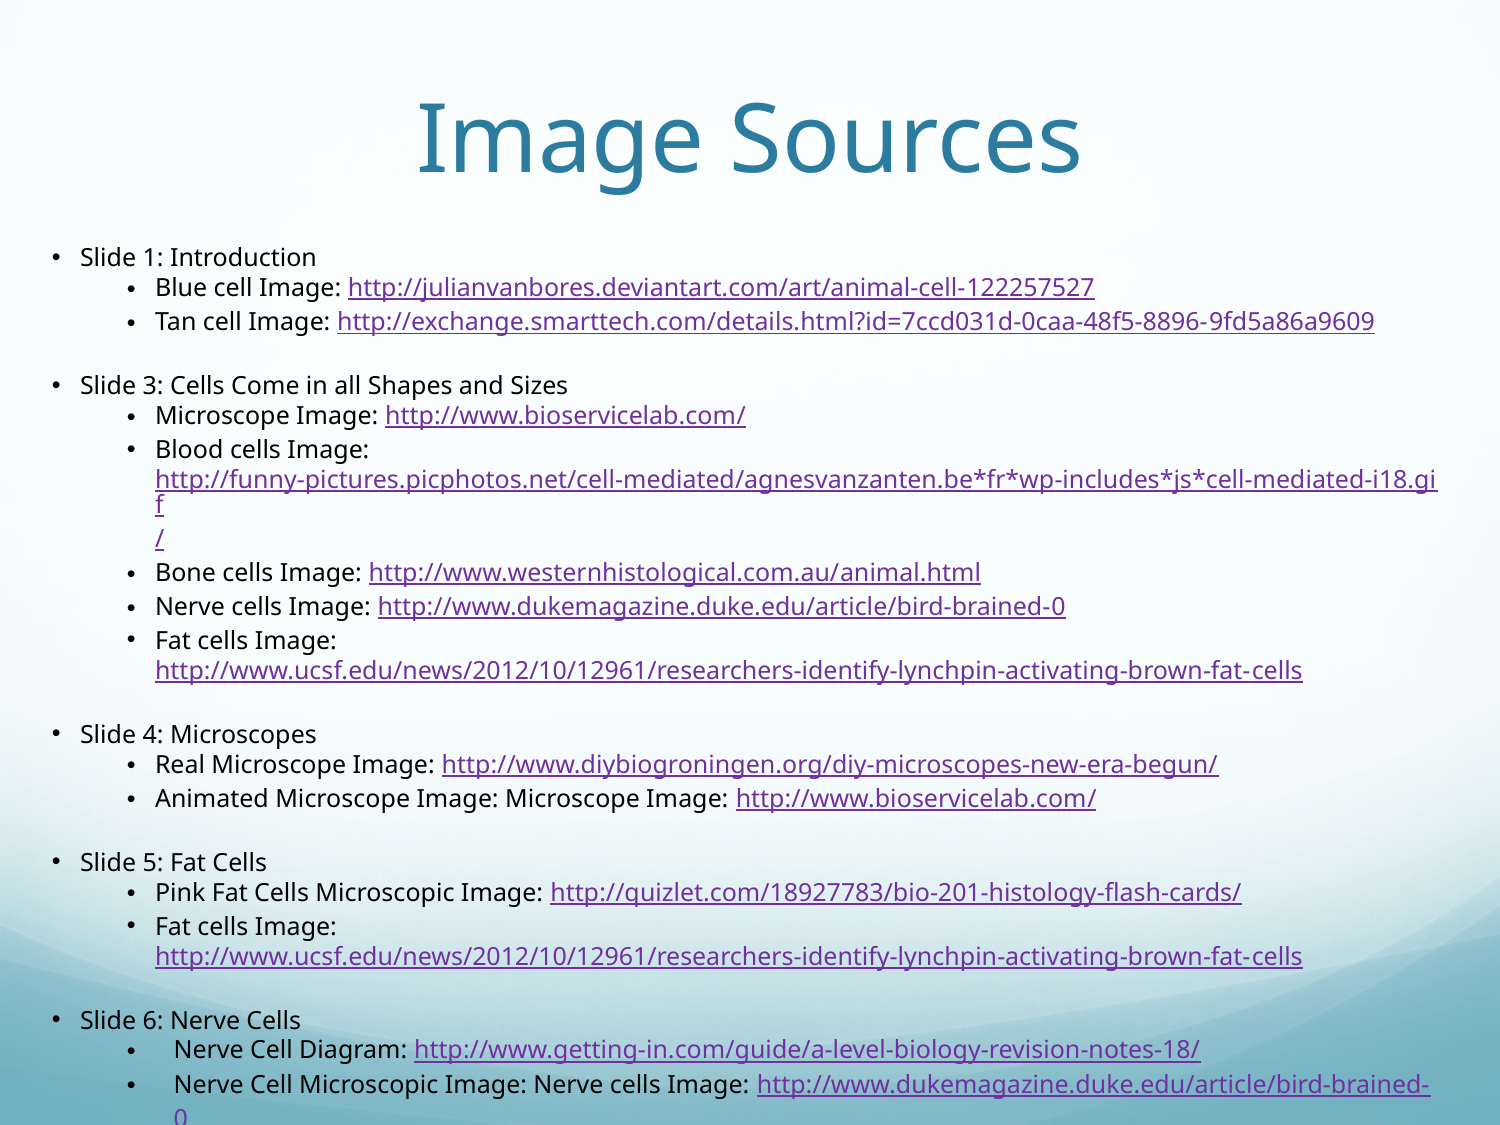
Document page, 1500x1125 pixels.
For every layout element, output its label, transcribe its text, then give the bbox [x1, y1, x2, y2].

text_box Slide 1: Introduction Blue cell Image: http://julianvanbores.deviantart.com/art/animal-cell-122257527 Tan cell Image: http://exchange.smarttech.com/details.html?id=7ccd031d-0caa-48f5-8896-9fd5a86a9609 Slide 3: Cells Come in all Shapes and Sizes Microscope Image: http://www.bioservicelab.com/ Blood cells Image: http://funny-pictures.picphotos.net/cell-mediated/agnesvanzanten.be*fr*wp-includes*js*cell-mediated-i18.gif/ Bone cells Image: http://www.westernhistological.com.au/animal.html Nerve cells Image: http://www.dukemagazine.duke.edu/article/bird-brained-0 Fat cells Image: http://www.ucsf.edu/news/2012/10/12961/researchers-identify-lynchpin-activating-brown-fat-cells Slide 4: Microscopes Real Microscope Image: http://www.diybiogroningen.org/diy-microscopes-new-era-begun/ Animated Microscope Image: Microscope Image: http://www.bioservicelab.com/ Slide 5: Fat Cells Pink Fat Cells Microscopic Image: http://quizlet.com/18927783/bio-201-histology-flash-cards/ Fat cells Image: http://www.ucsf.edu/news/2012/10/12961/researchers-identify-lynchpin-activating-brown-fat-cells Slide 6: Nerve Cells Nerve Cell Diagram: http://www.getting-in.com/guide/a-level-biology-revision-notes-18/ Nerve Cell Microscopic Image: Nerve cells Image: http://www.dukemagazine.duke.edu/article/bird-brained-0 [37, 199, 1454, 1119]
title Image Sources [90, 82, 1410, 200]
